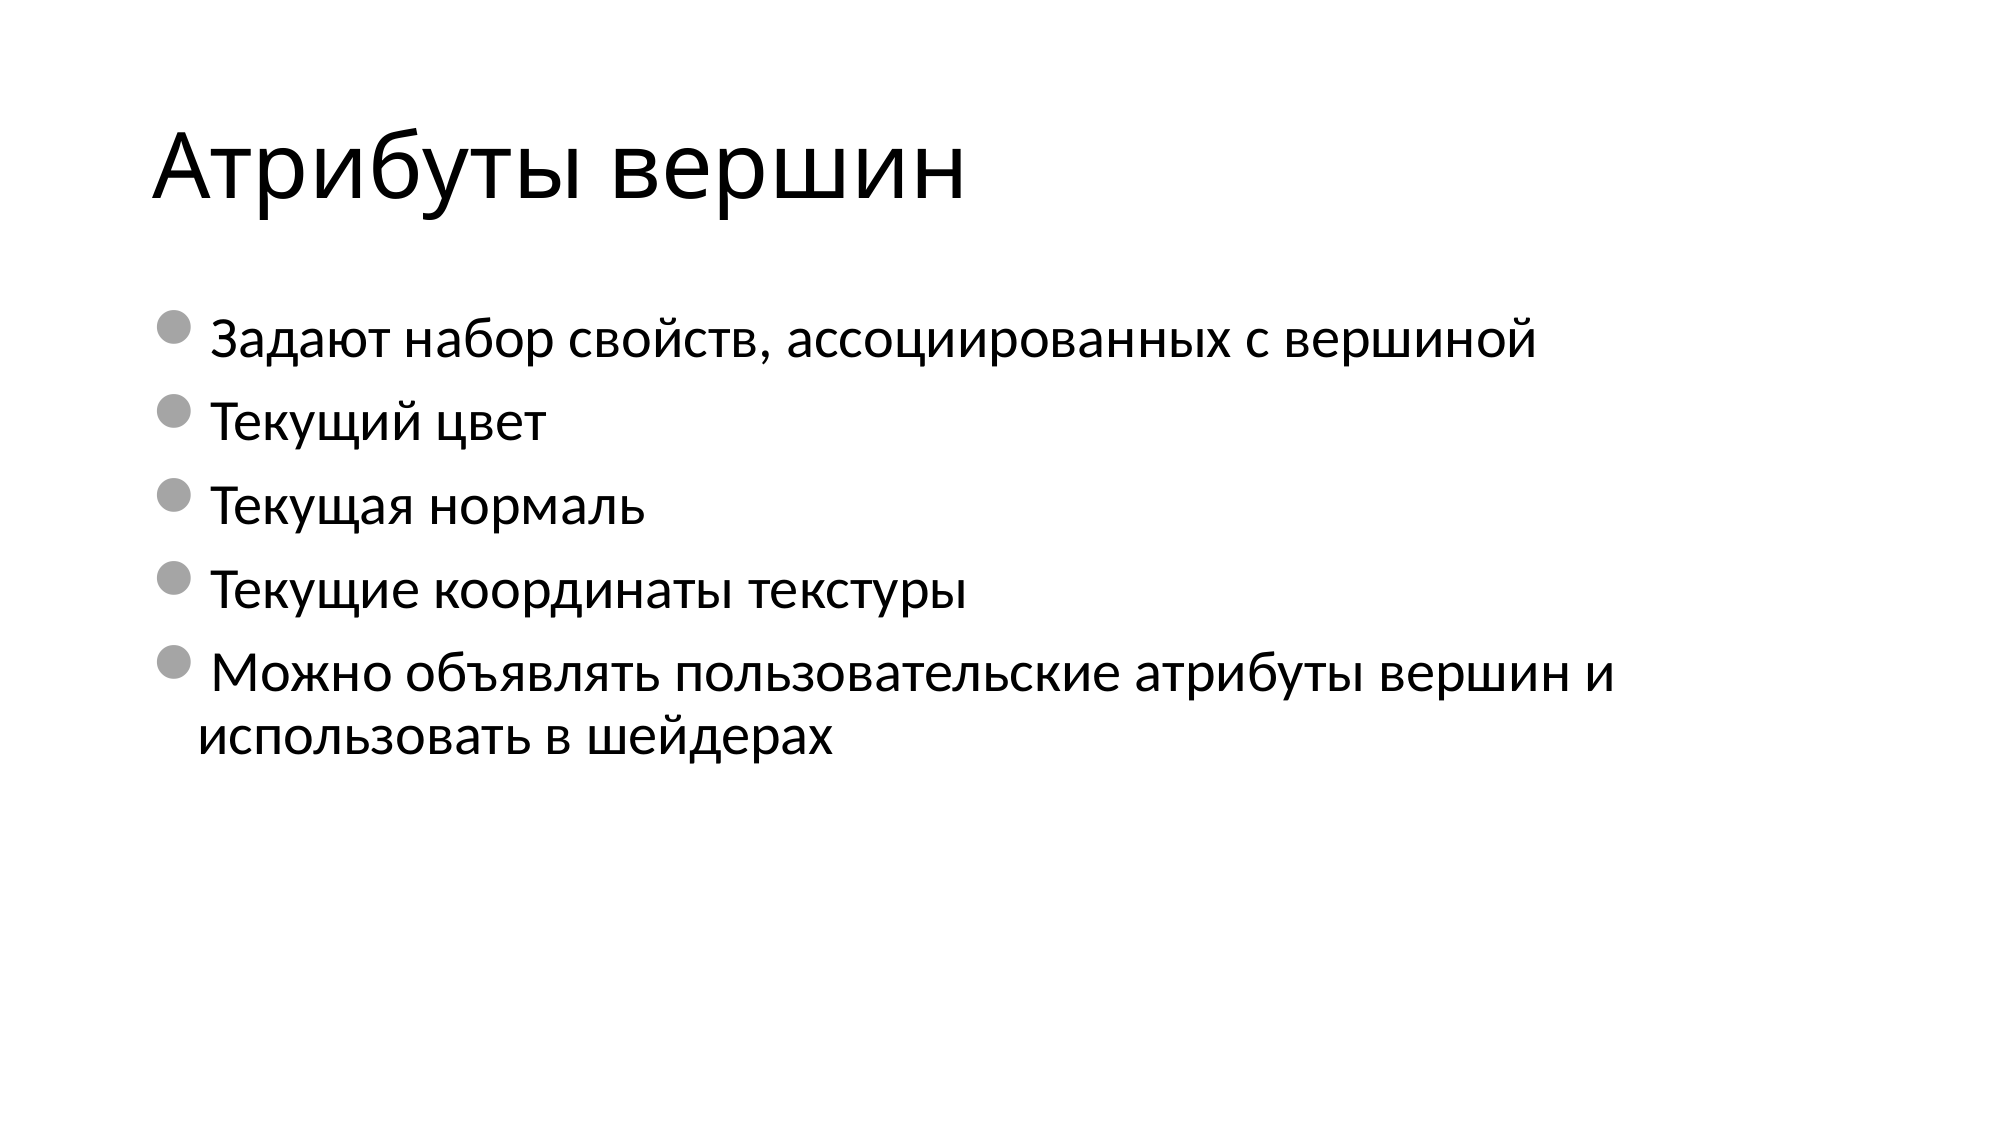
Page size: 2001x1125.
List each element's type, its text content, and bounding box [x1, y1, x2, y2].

list Задают набор свойств, ассоциированных с вершиной Текущий цвет Текущая нормаль Текущие координаты текстуры Можно объявлять пользовательские атрибуты вершин и использовать в шейдерах [137, 299, 1863, 1014]
title Атрибуты вершин [137, 59, 1863, 278]
